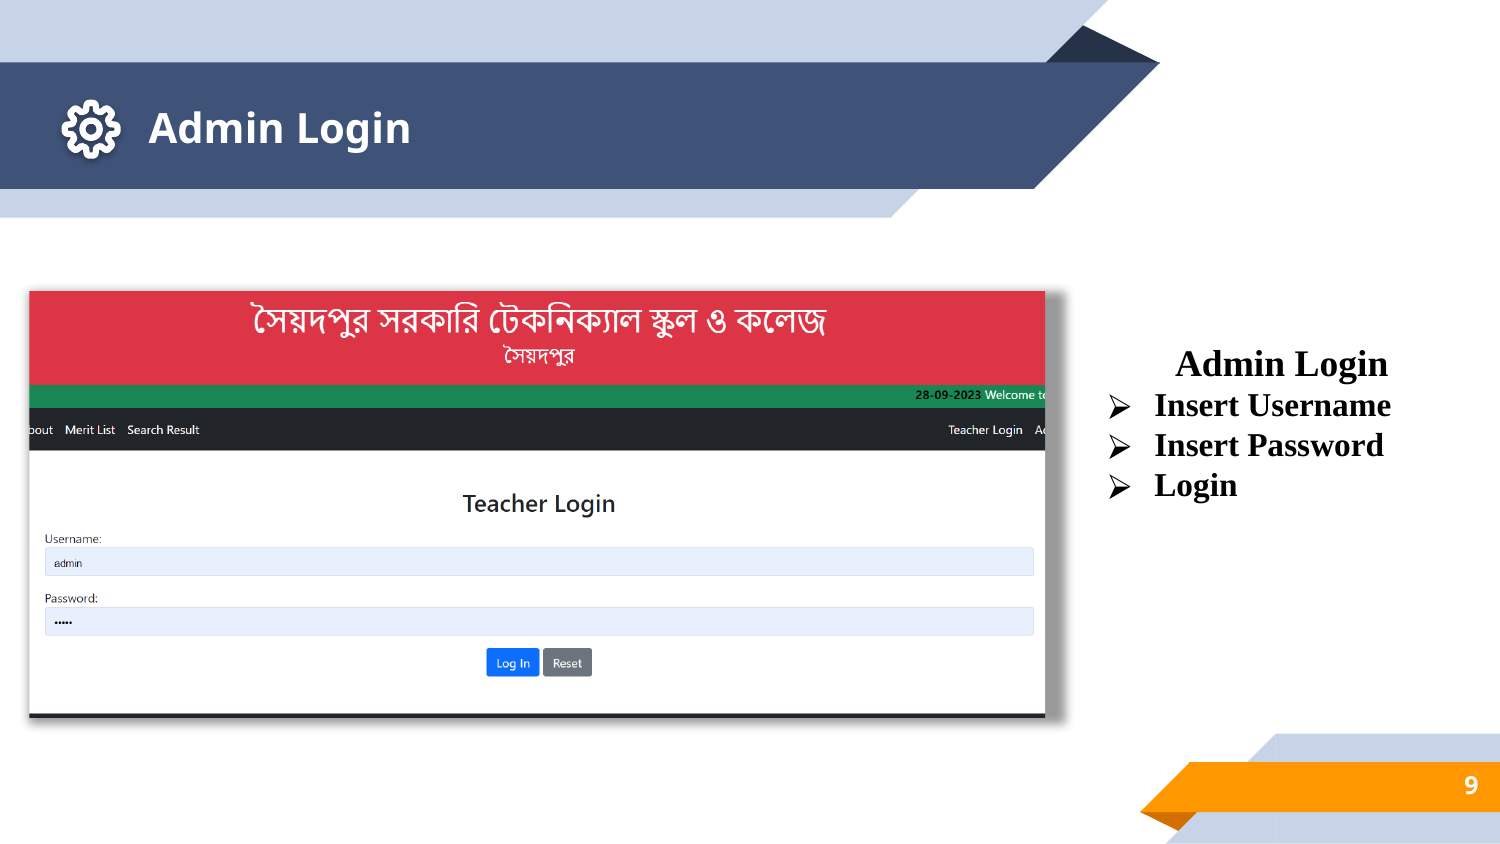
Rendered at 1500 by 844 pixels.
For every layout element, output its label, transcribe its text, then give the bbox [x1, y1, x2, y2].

title Admin Login [133, 64, 997, 190]
picture [29, 291, 1046, 718]
text_box Admin Login Insert Username Insert Password Login [1092, 331, 1471, 511]
slide_number 9 [1249, 760, 1494, 813]
